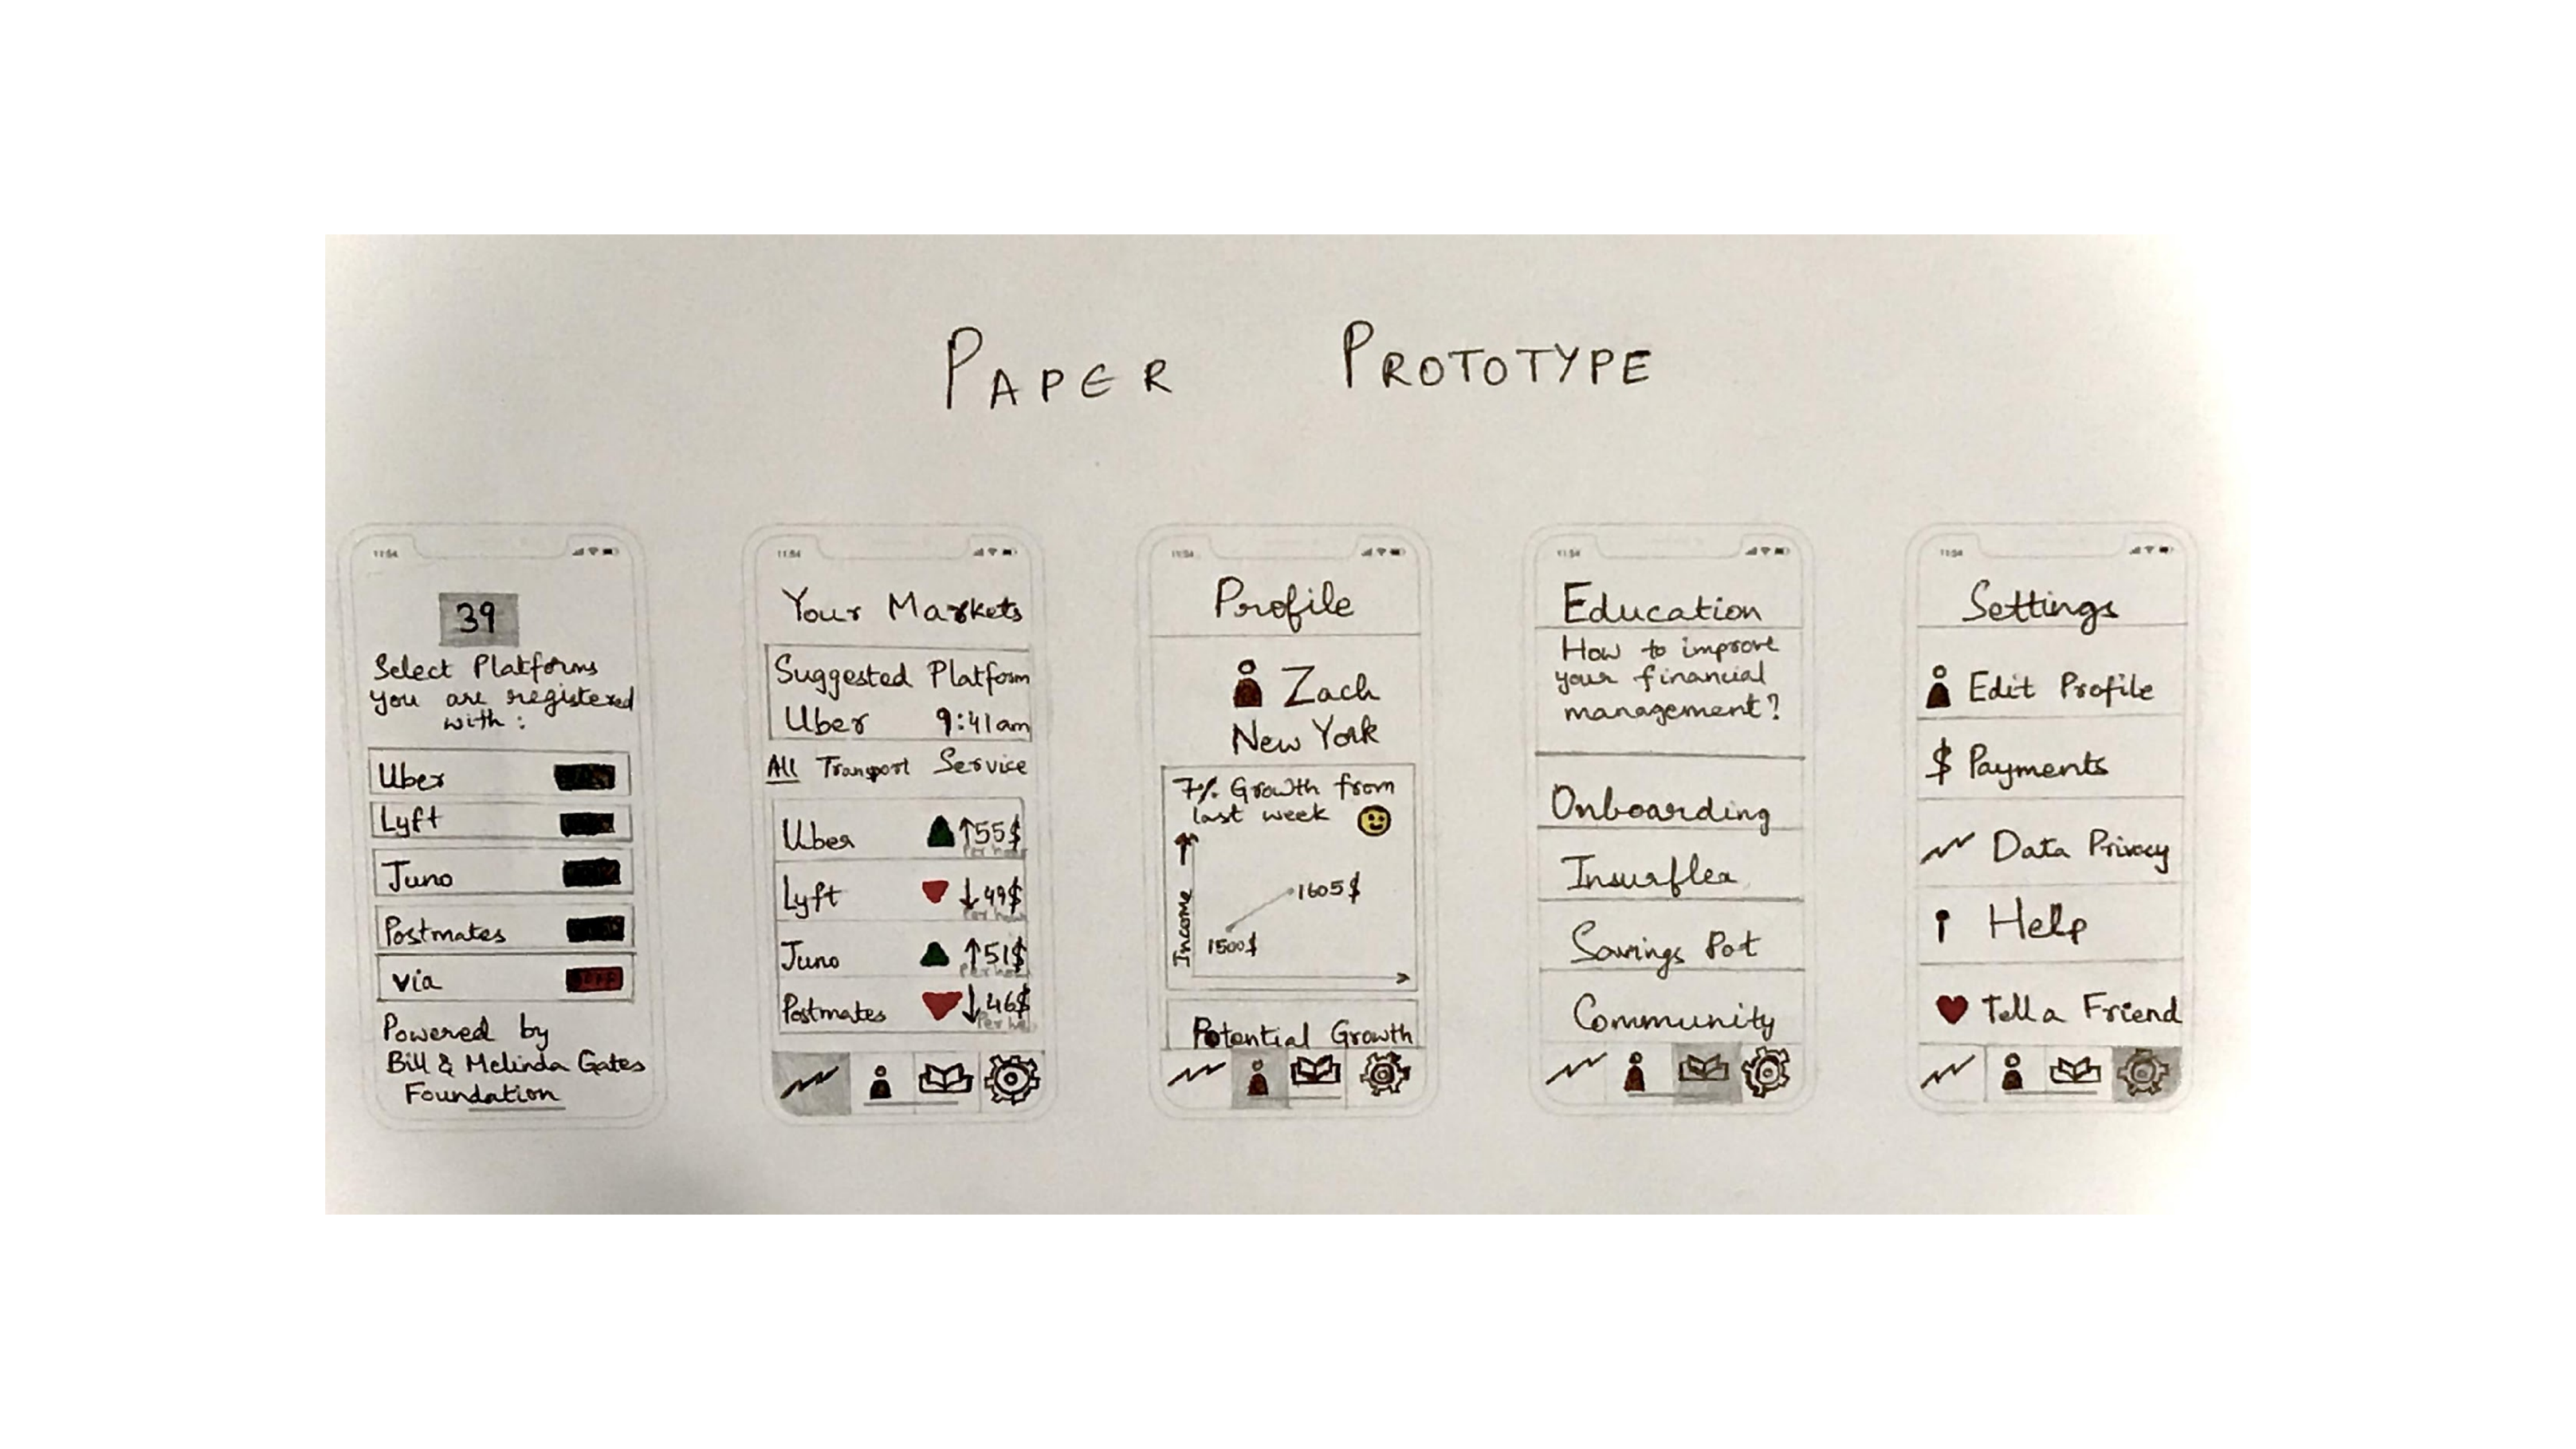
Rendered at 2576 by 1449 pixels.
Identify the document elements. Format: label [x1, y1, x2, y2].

picture [325, 234, 2251, 1215]
